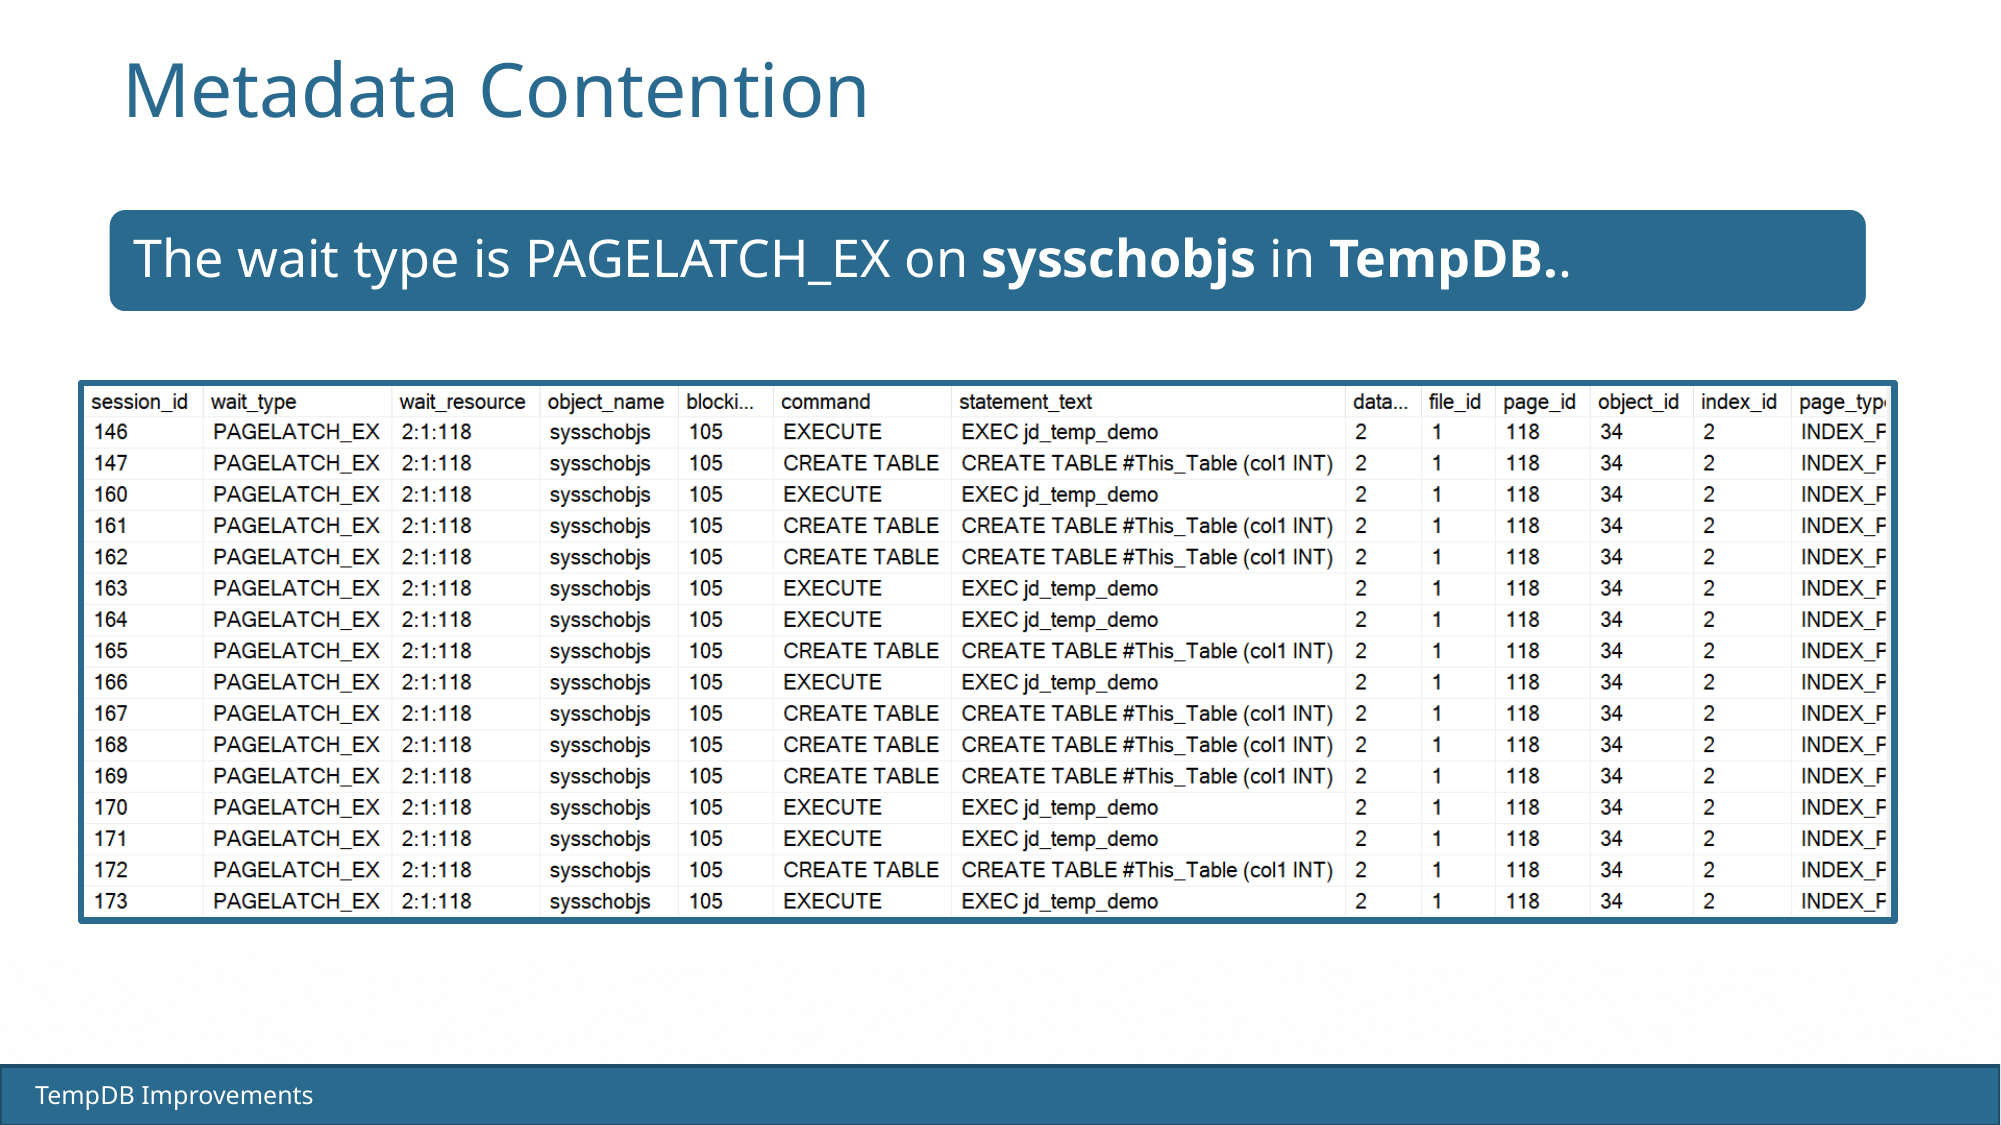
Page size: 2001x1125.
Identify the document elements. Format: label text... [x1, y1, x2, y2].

title Metadata Contention [107, 52, 1706, 129]
picture [0, 0, 2001, 1064]
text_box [107, 207, 1869, 314]
